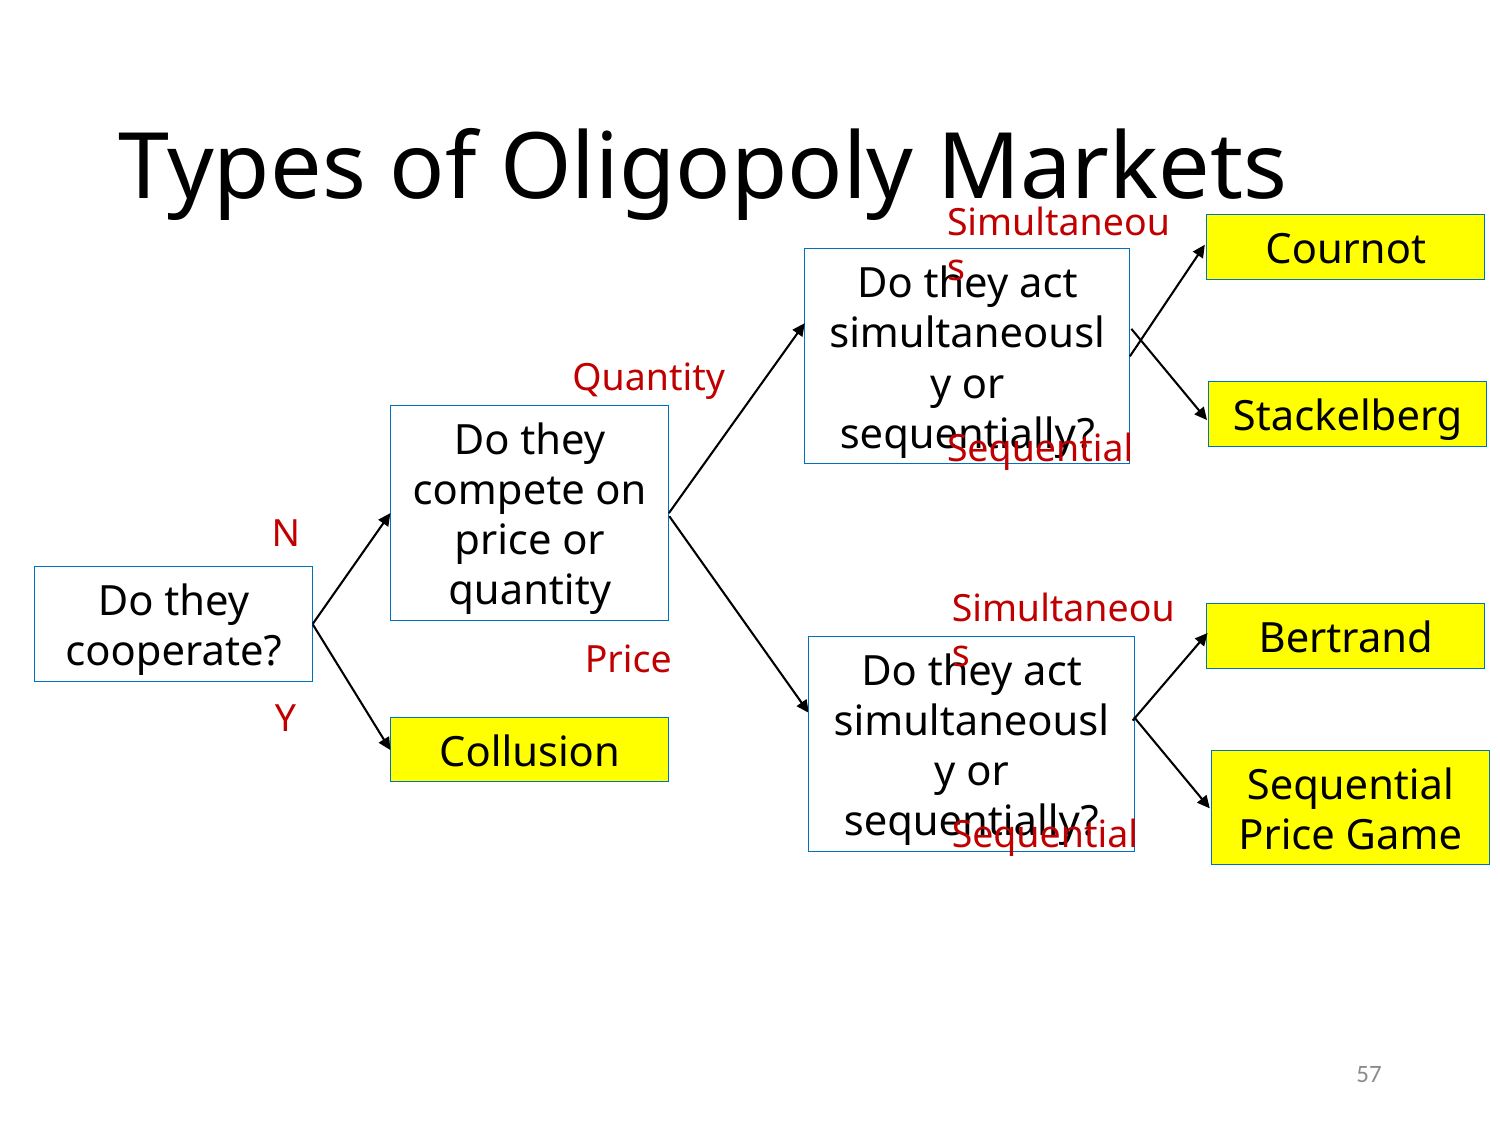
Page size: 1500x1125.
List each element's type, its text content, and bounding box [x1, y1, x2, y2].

text_box Do they compete on price or quantity [390, 405, 669, 621]
text_box Quantity [557, 345, 668, 406]
text_box Sequential [937, 802, 1197, 863]
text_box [312, 514, 391, 624]
text_box Stackelberg [1208, 381, 1487, 447]
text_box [1134, 717, 1210, 809]
text_box N [256, 501, 313, 561]
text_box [312, 624, 391, 750]
text_box Cournot [1206, 214, 1485, 280]
text_box Sequential [932, 416, 1192, 477]
text_box Do they cooperate? [34, 566, 312, 682]
text_box Y [260, 686, 312, 747]
title Types of Oligopoly Markets [103, 59, 1397, 278]
text_box Price [570, 626, 669, 687]
text_box Do they act simultaneously or sequentially? [808, 636, 1134, 852]
text_box Simultaneous [937, 576, 1197, 682]
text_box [1131, 328, 1208, 420]
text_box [668, 323, 805, 515]
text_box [1129, 244, 1205, 333]
text_box Simultaneous [932, 190, 1192, 296]
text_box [1132, 633, 1208, 721]
text_box Bertrand [1206, 603, 1485, 669]
text_box Sequential Price Game [1211, 750, 1490, 865]
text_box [669, 516, 809, 713]
text_box Collusion [390, 717, 669, 782]
text_box Do they act simultaneously or sequentially? [804, 248, 1130, 464]
slide_number 57 [1059, 1042, 1397, 1103]
